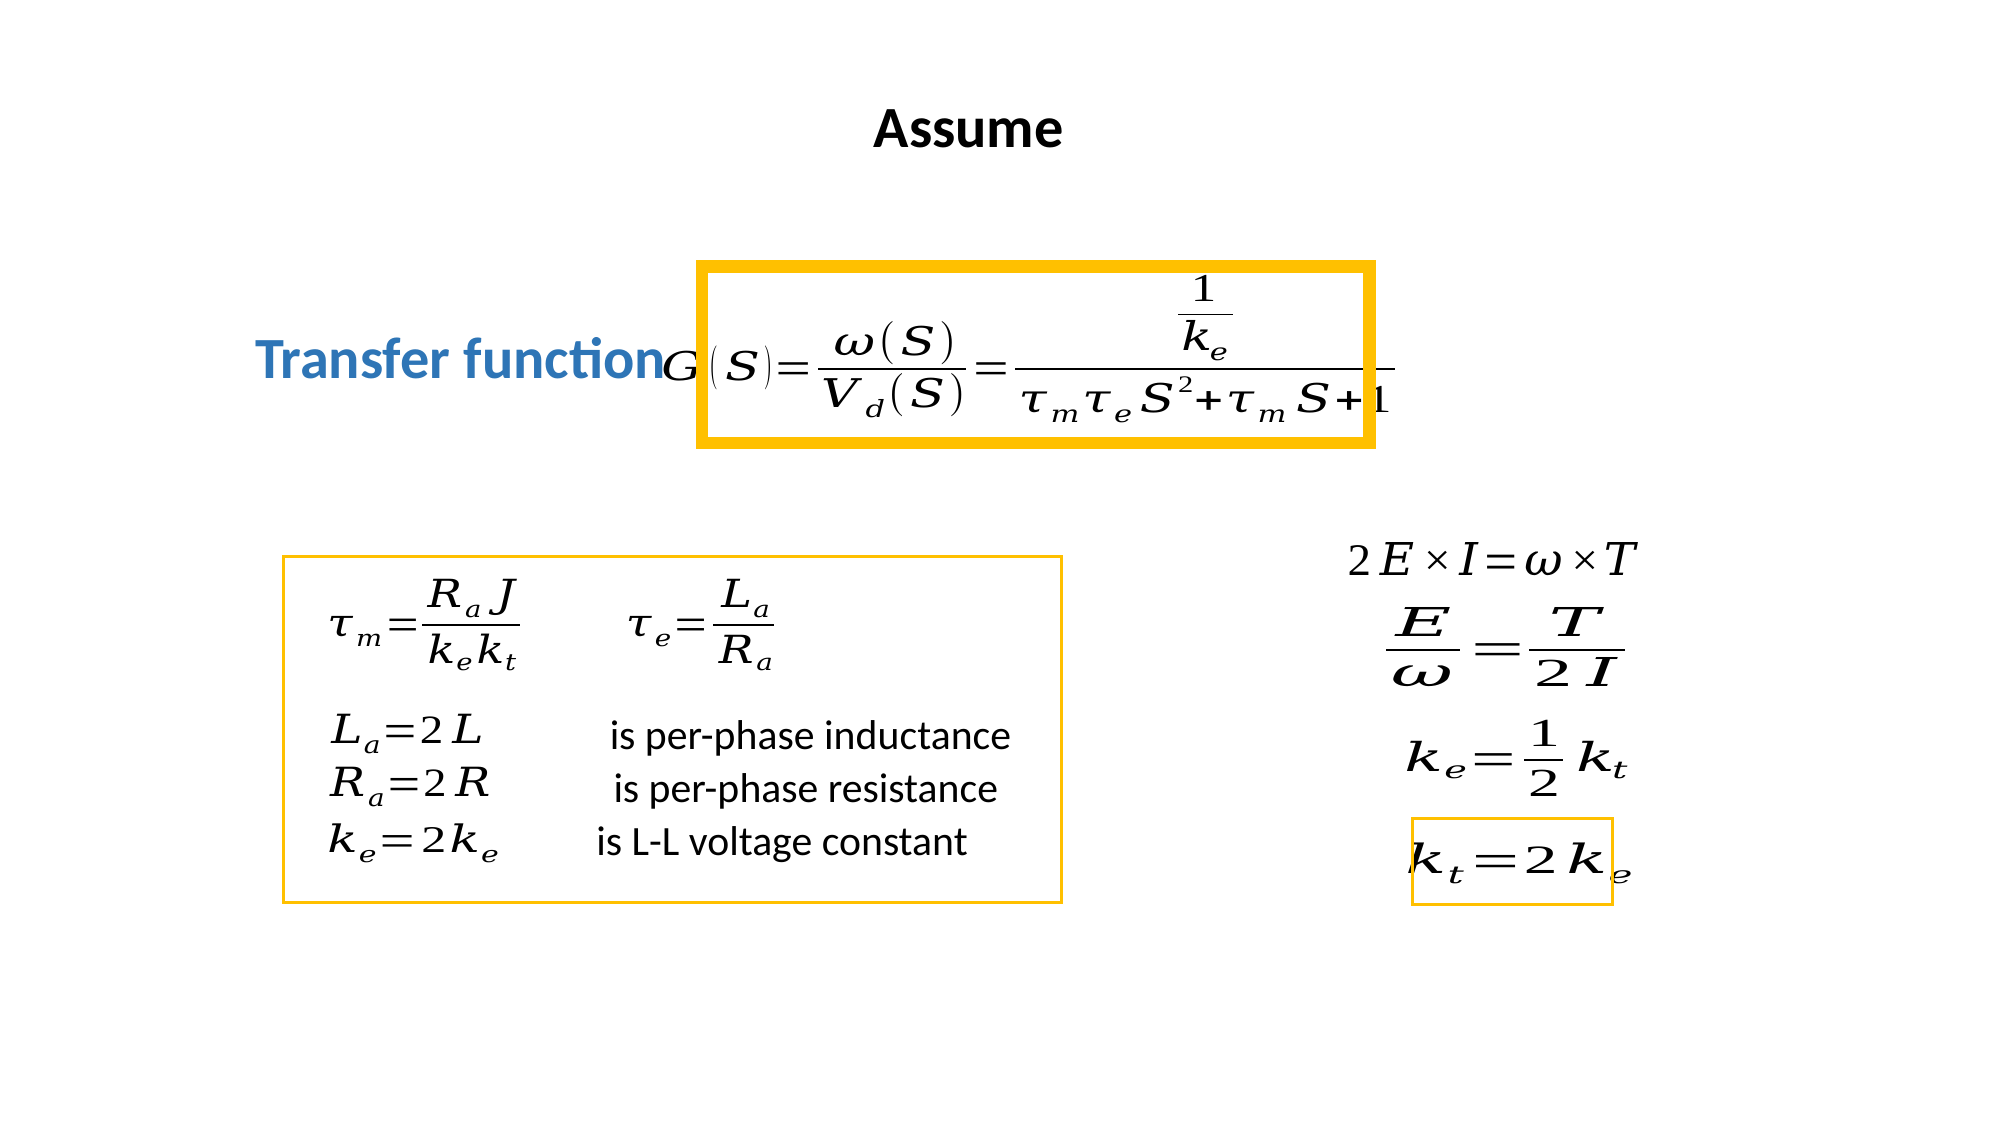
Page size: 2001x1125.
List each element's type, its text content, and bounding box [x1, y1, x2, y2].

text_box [1405, 818, 1633, 905]
text_box Transfer function [240, 312, 661, 398]
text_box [661, 266, 1397, 443]
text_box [283, 556, 1062, 903]
